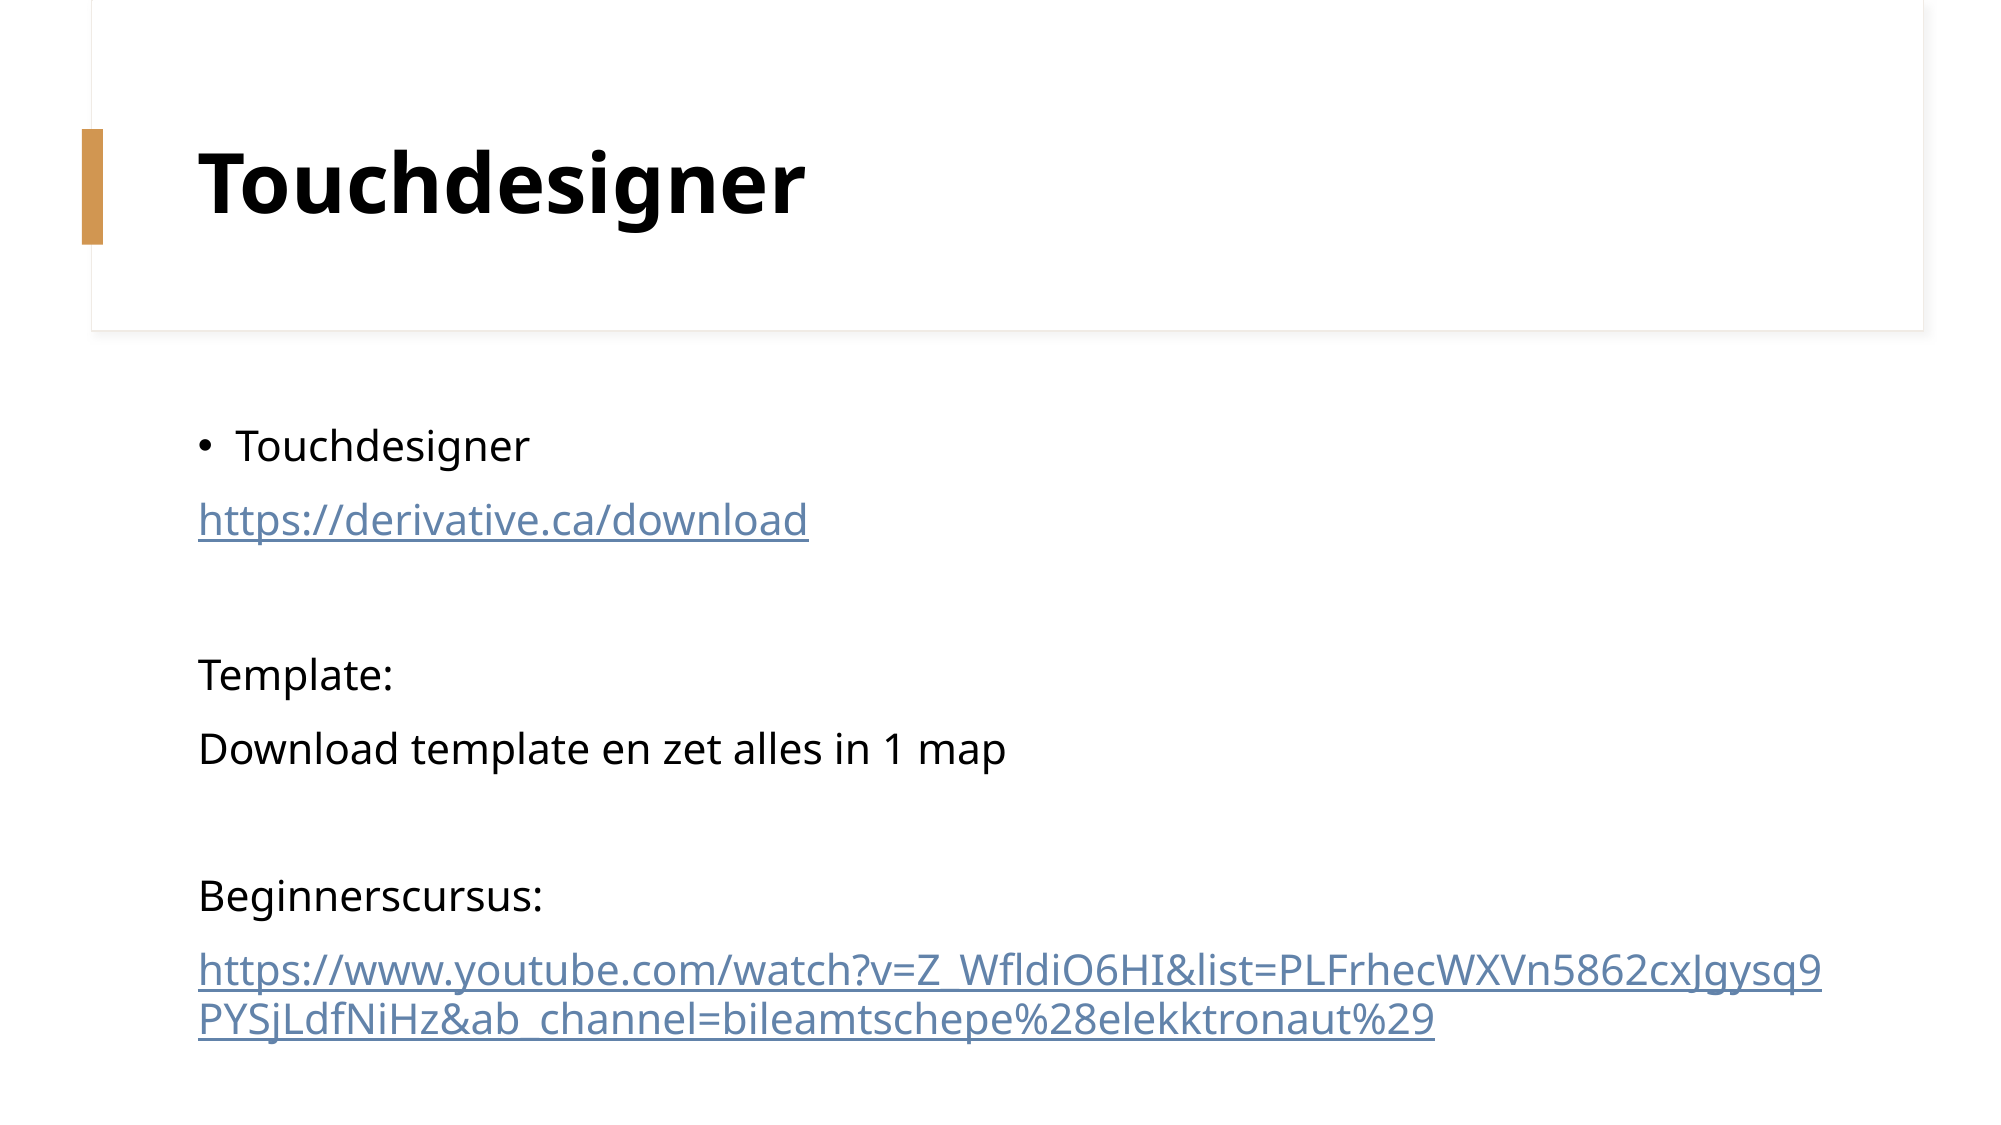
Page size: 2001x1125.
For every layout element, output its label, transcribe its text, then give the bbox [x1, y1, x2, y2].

list Touchdesigner https://derivative.ca/download Template: Download template en zet alles in 1 map Beginnerscursus: https://www.youtube.com/watch?v=Z_WfldiO6HI&list=PLFrhecWXVn5862cxJgysq9PYSjLdfNiHz&ab_channel=bileamtschepe%28elekktronaut%29 [183, 406, 1851, 1013]
title Touchdesigner [183, 90, 1851, 284]
